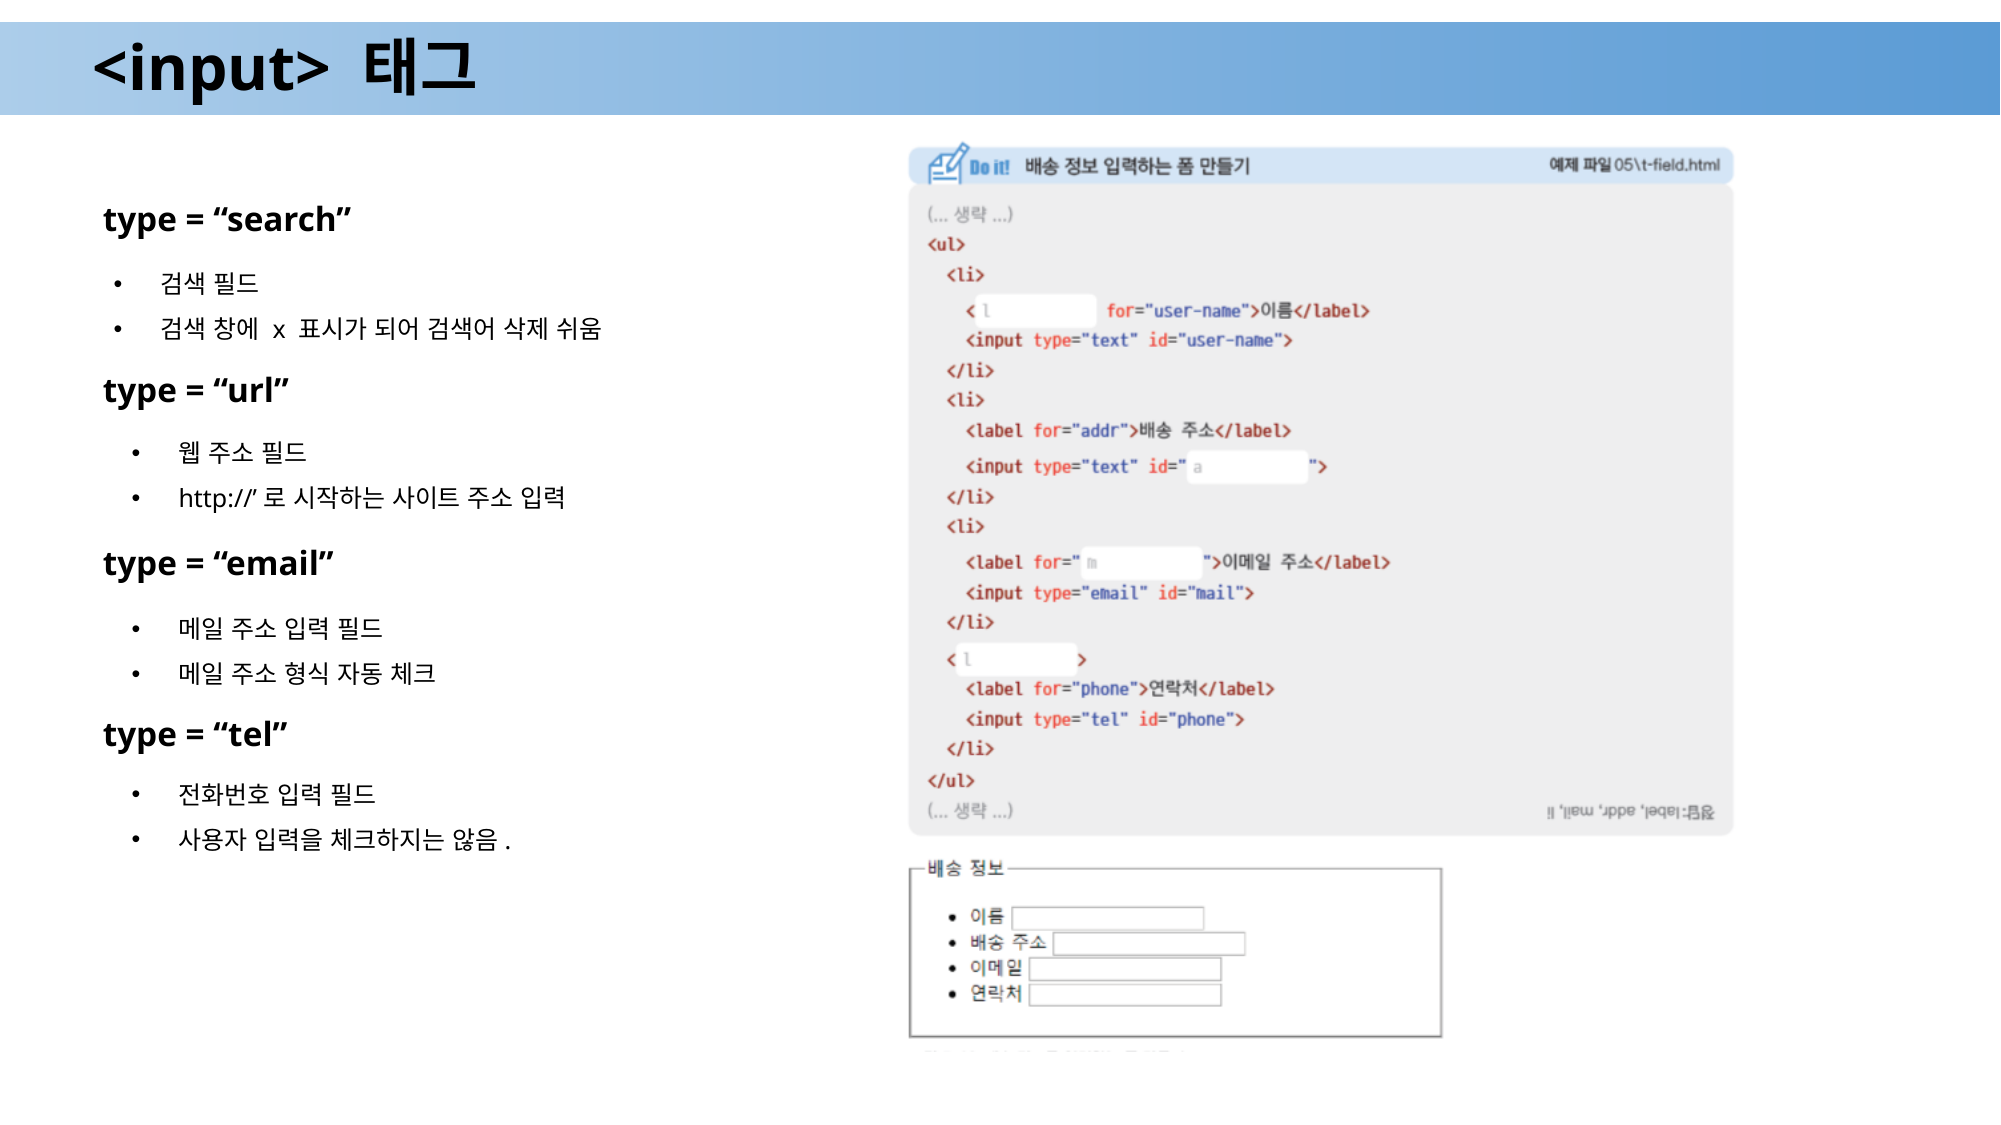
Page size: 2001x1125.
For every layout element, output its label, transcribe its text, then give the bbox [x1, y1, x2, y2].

text_box type = “search” [88, 191, 600, 246]
text_box type = “tel” [88, 705, 600, 761]
text_box 검색 필드 검색 창에 x 표시가 되어 검색어 삭제 쉬움 [99, 246, 877, 352]
text_box type = “email” [88, 534, 600, 590]
text_box 웹 주소 필드 http://’로 시작하는 사이트 주소 입력 [116, 415, 850, 521]
text_box 메일 주소 입력 필드 메일 주소 형식 자동 체크 [116, 591, 850, 696]
title <input> 태그 [77, 22, 1569, 118]
text_box type = “url” [88, 362, 600, 417]
text_box 전화번호 입력 필드 사용자 입력을 체크하지는 않음. [116, 757, 850, 862]
picture [877, 134, 1791, 1052]
